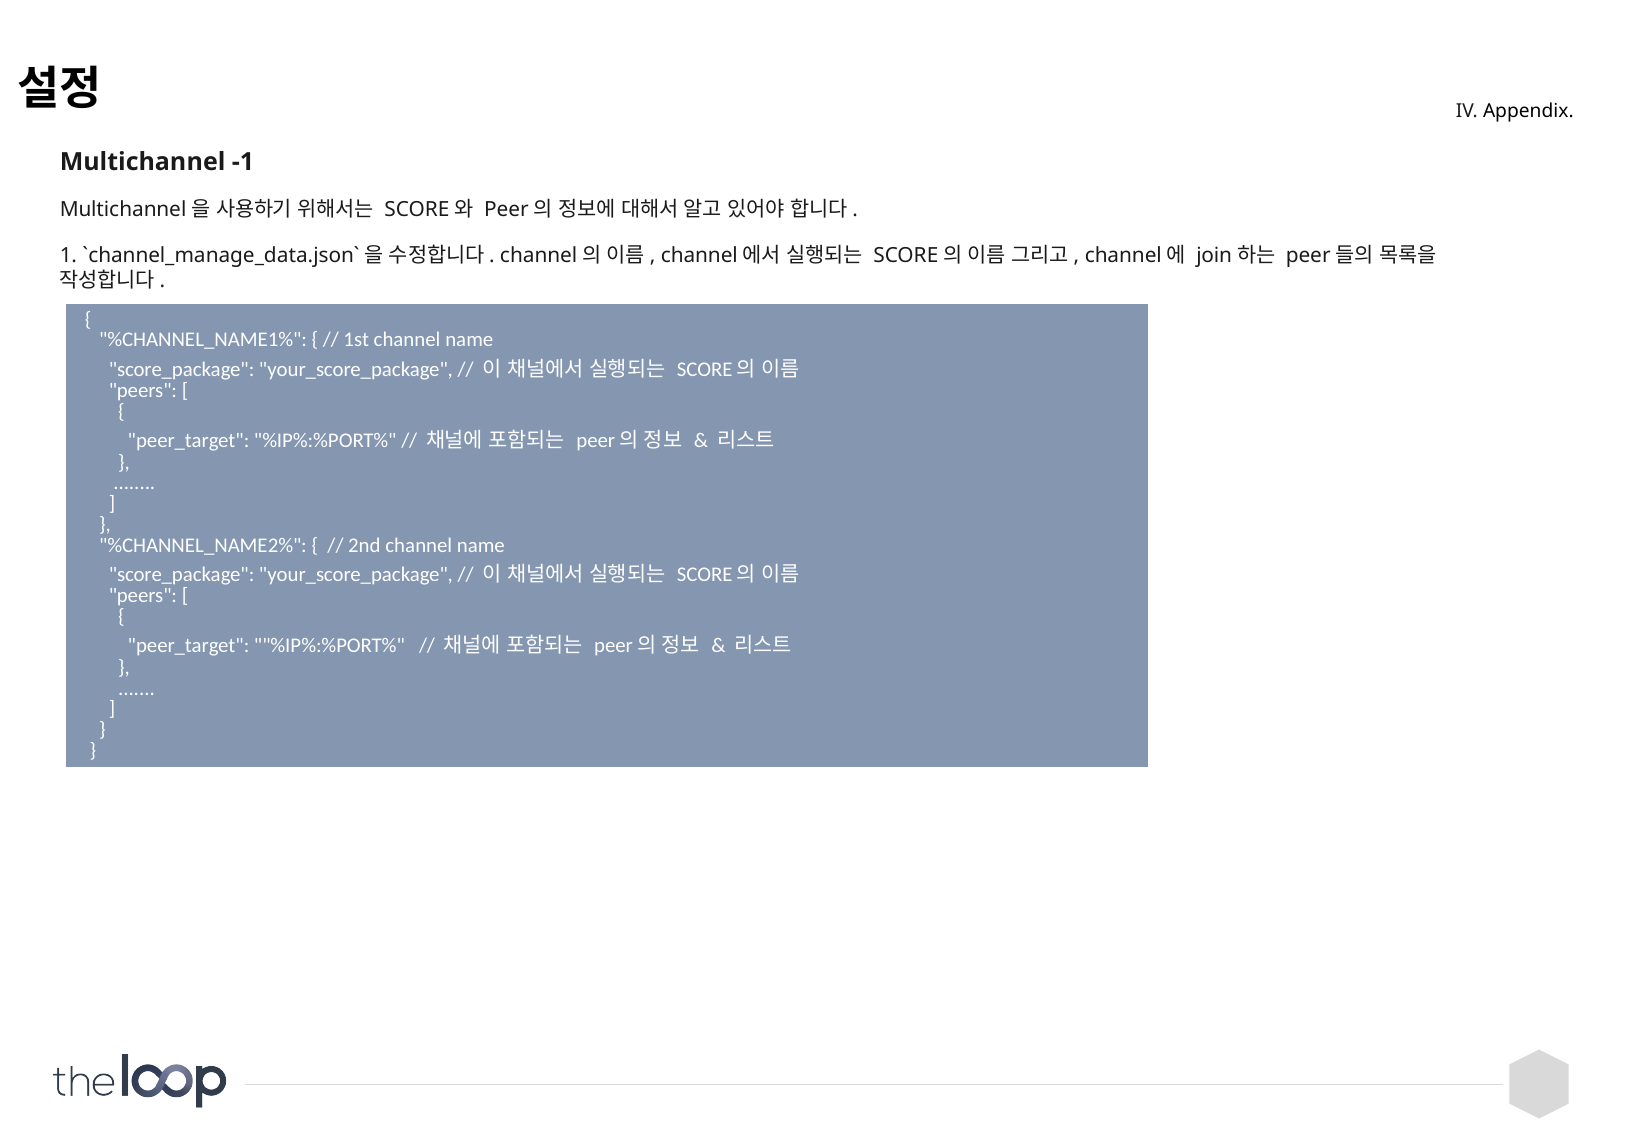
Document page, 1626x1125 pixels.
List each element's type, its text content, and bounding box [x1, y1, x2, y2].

picture [21, 1021, 258, 1125]
list Multichannel -1 Multichannel을 사용하기 위해서는 SCORE와 Peer의 정보에 대해서 알고 있어야 합니다. 1. `channel_manage_data.json`을 수정합니다. channel의 이름, channel에서 실행되는 SCORE의 이름 그리고, channel에 join하는 peer들의 목록을 작성합니다. [44, 137, 1514, 336]
table_header { "%CHANNEL_NAME1%": { // 1st channel name "score_package": "your_score_package", // 이 채널에서 실행되는 SCORE의 이름 "peers": [ { "peer_target": "%IP%:%PORT%" // 채널에 포함되는 peer의 정보 & 리스트 }, ........ ] }, "%CHANNEL_NAME2%": { // 2nd channel name "score_package": "your_score_package", // 이 채널에서 실행되는 SCORE의 이름 "peers": [ { "peer_target": ""%IP%:%PORT%" // 채널에 포함되는 peer의 정보 & 리스트 }, ....... ] } } [66, 304, 1148, 767]
text_box IV. Appendix. [1271, 93, 1589, 130]
title 설정 [2, 59, 1472, 121]
